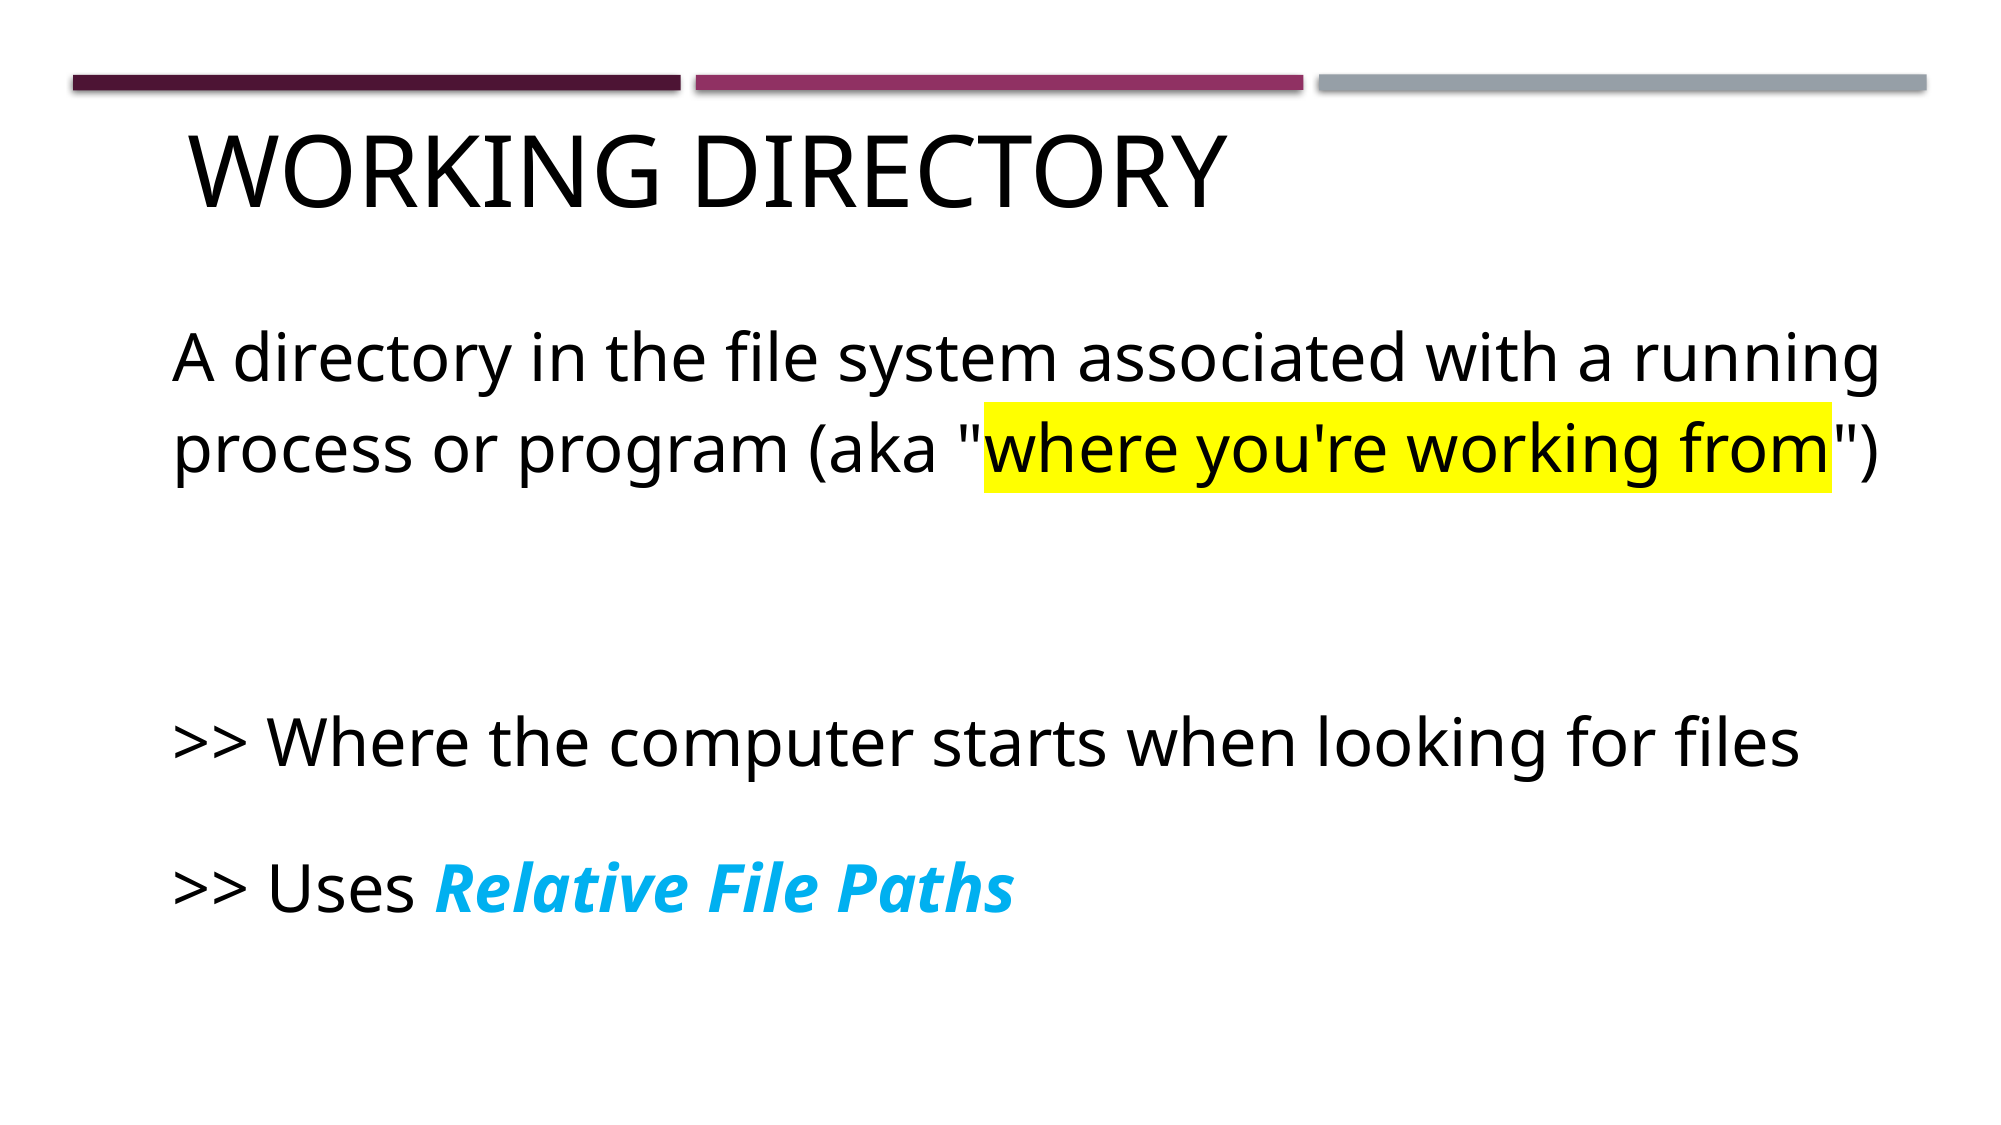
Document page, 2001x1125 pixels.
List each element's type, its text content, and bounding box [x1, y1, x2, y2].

title Working Directory [167, 87, 2000, 293]
subtitle A directory in the file system associated with a running process or program (aka "where you're working from") >> Where the computer starts when looking for files >> Uses Relative File Paths [152, 283, 1980, 1057]
